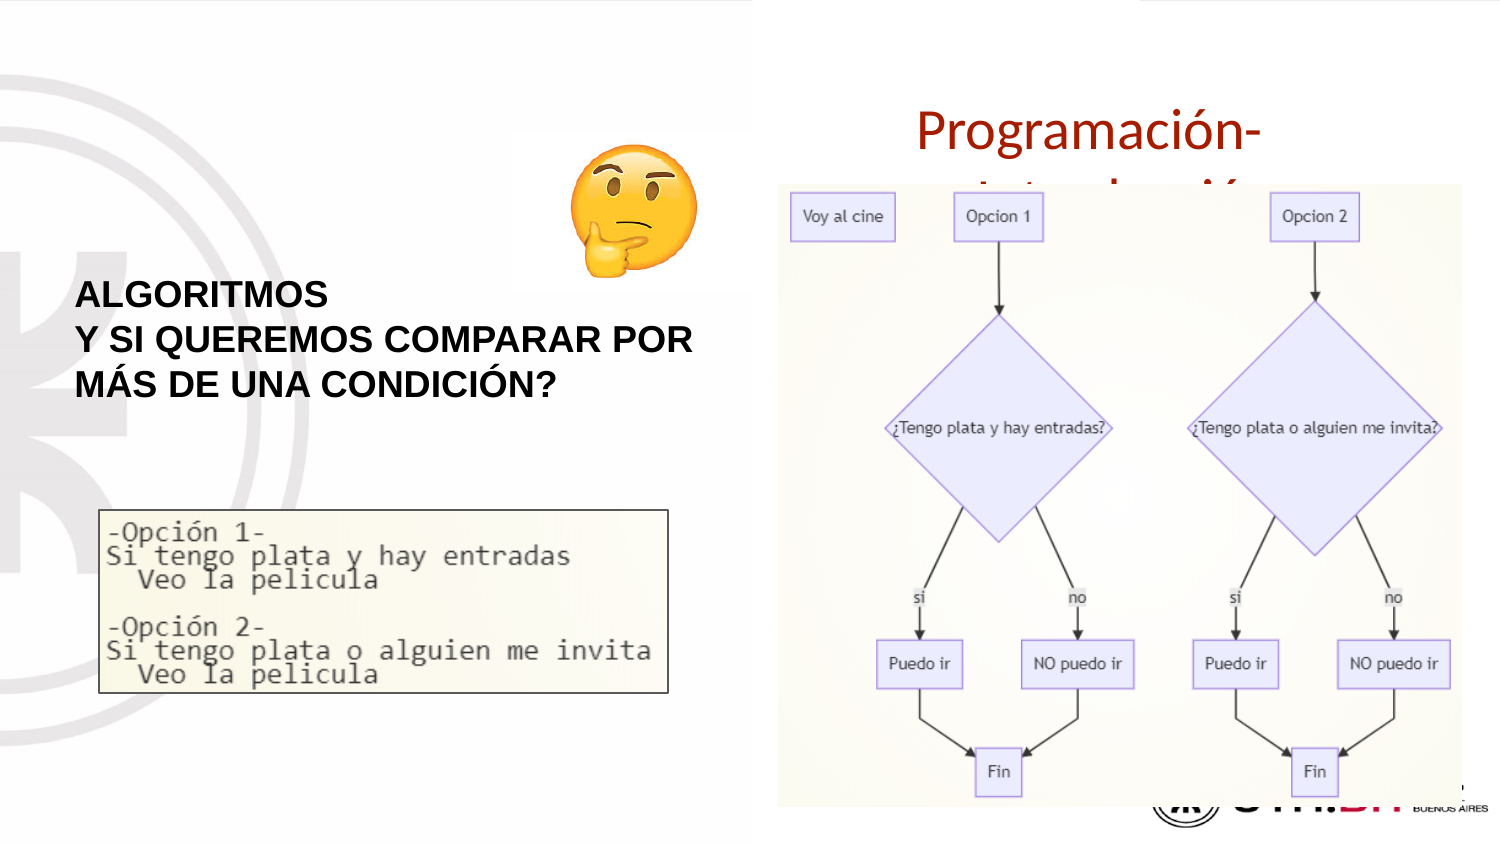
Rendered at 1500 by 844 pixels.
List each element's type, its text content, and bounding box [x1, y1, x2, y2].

title Programación- Introducción [59, 76, 1291, 172]
list ALGORITMOS Y SI QUEREMOS COMPARAR POR MÁS DE UNA CONDICIÓN? [59, 254, 739, 436]
picture [0, 0, 1500, 844]
